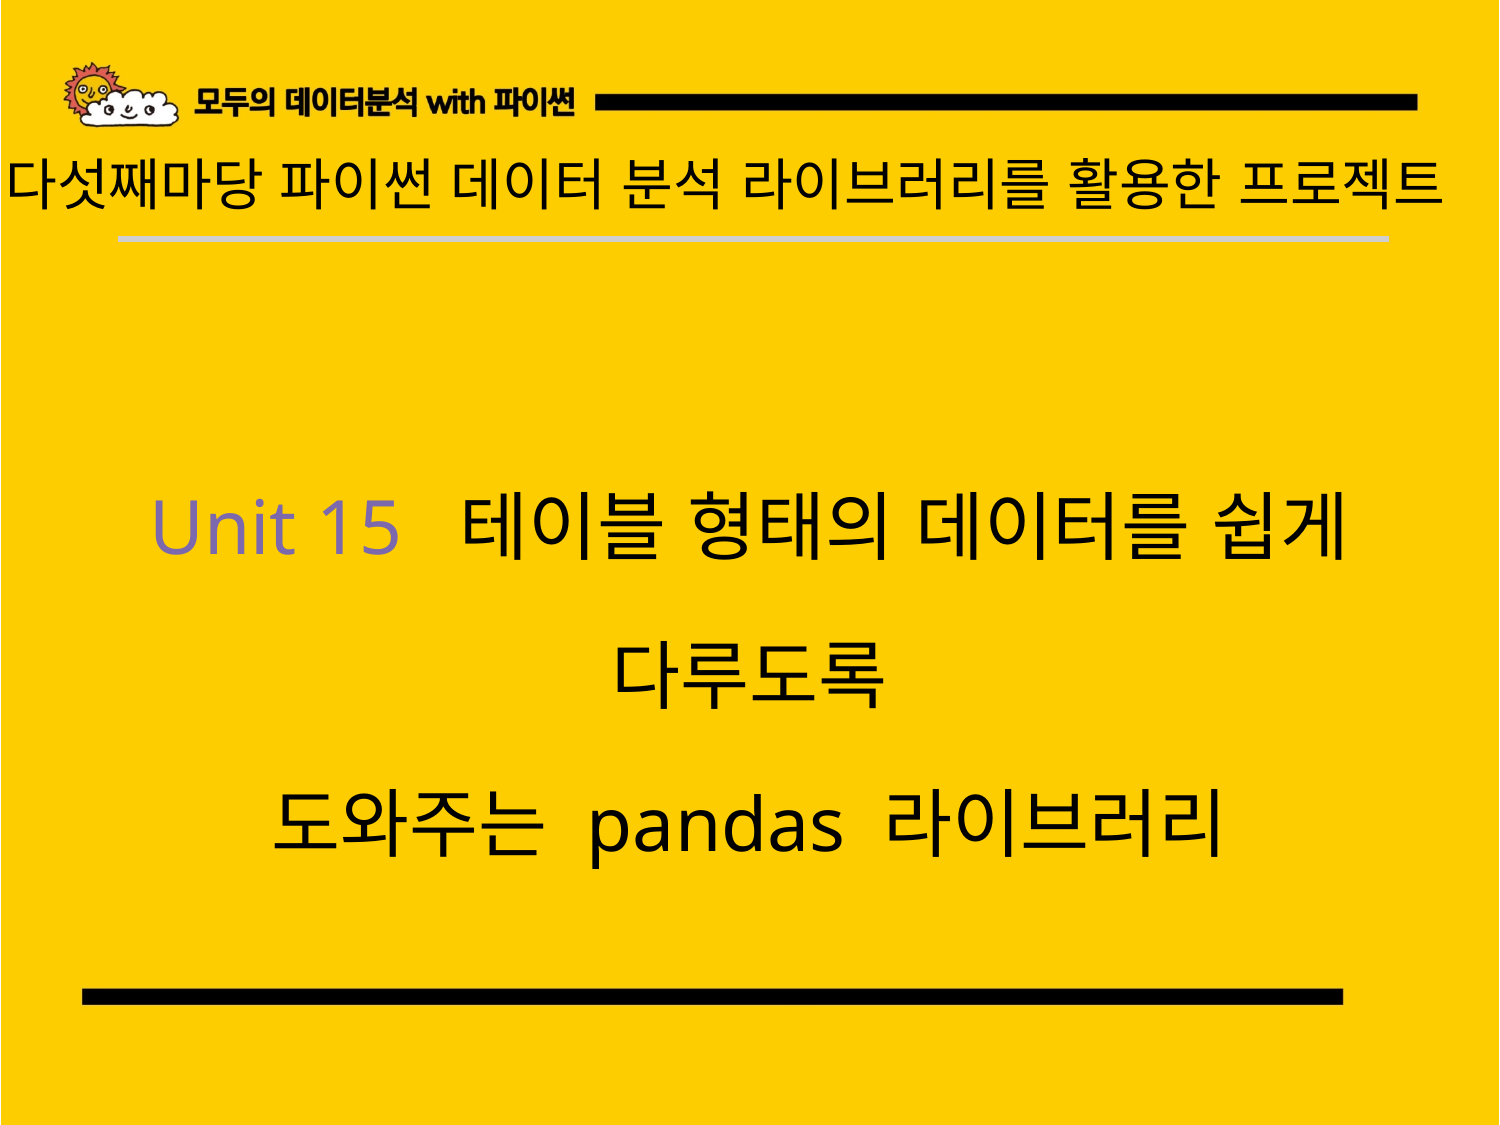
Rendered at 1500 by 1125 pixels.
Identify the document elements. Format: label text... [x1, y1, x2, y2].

text_box Unit 15 테이블 형태의 데이터를 쉽게 다루도록 도와주는 pandas 라이브러리 [0, 414, 1500, 875]
picture [1, 875, 1499, 1125]
text_box 다섯째마당 파이썬 데이터 분석 라이브러리를 활용한 프로젝트 [0, 98, 1476, 225]
picture [1, 0, 1499, 414]
